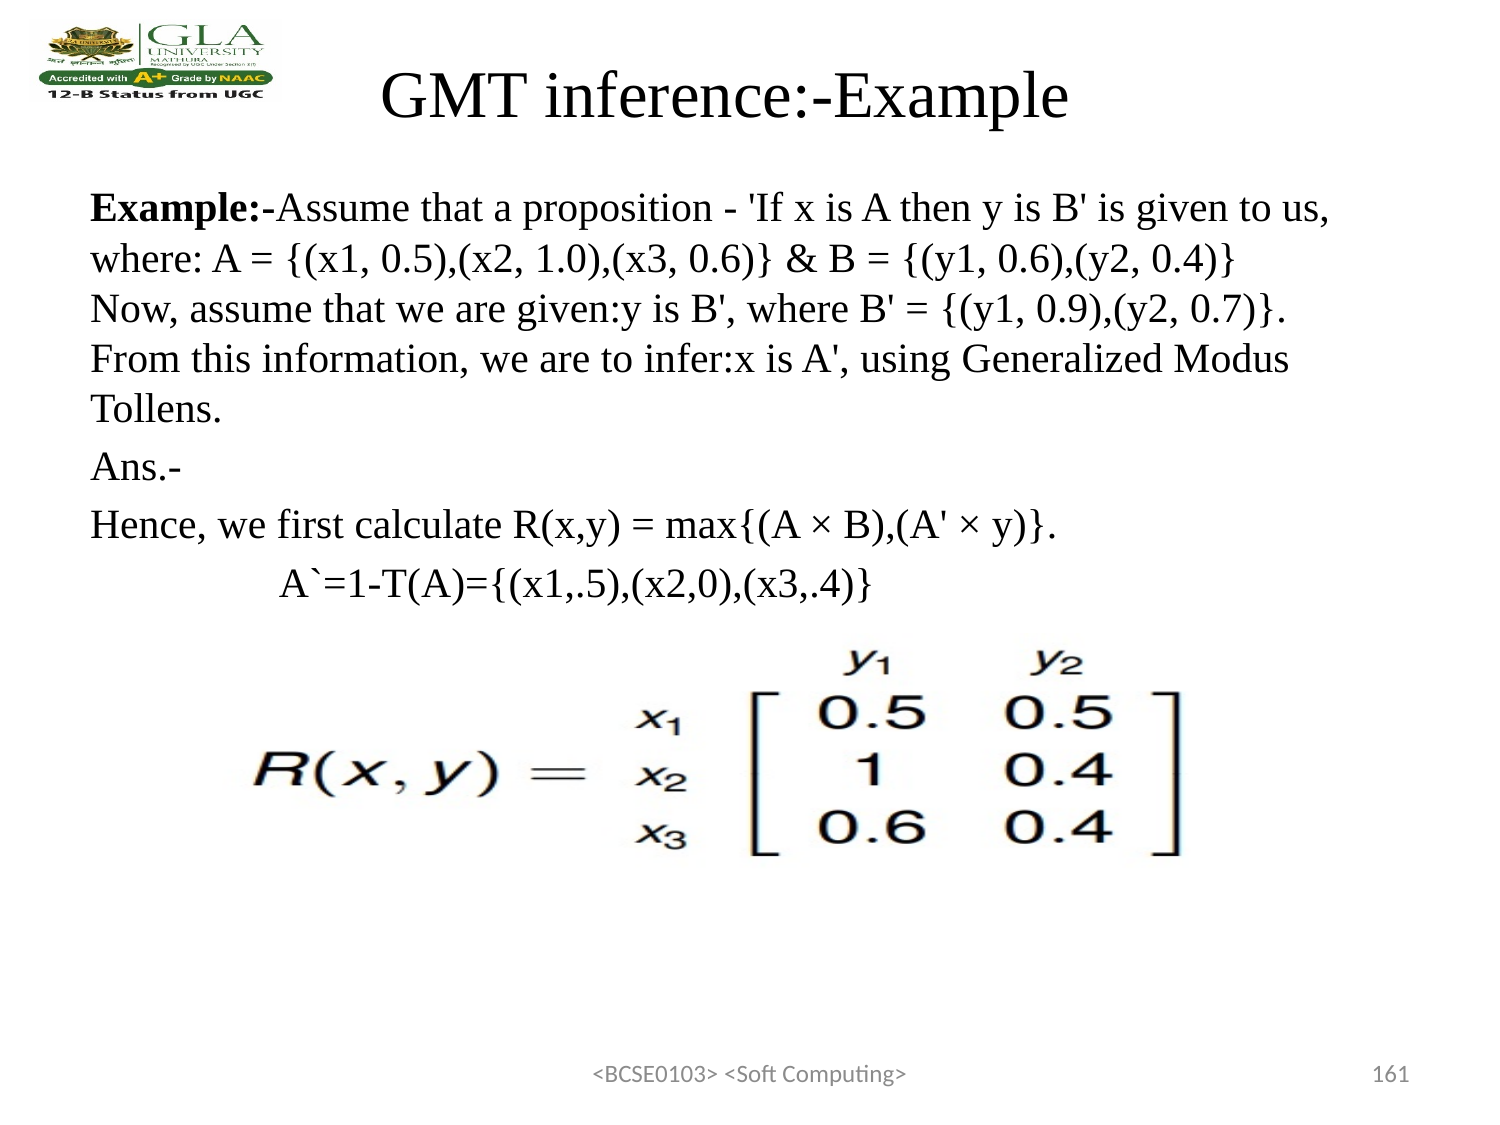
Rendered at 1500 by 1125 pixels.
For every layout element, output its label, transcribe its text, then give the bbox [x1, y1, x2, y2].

picture [155, 633, 1272, 873]
title GMT inference:-Example [75, 19, 1425, 149]
list Example:-Assume that a proposition - 'If x is A then y is B' is given to us, where: A = {(x1, 0.5),(x2, 1.0),(x3, 0.6)} & B = {(y1, 0.6),(y2, 0.4)} Now, assume that we are given:y is B', where B' = {(y1, 0.9),(y2, 0.7)}. From this information, we are to infer:x is A', using Generalized Modus Tollens. Ans.- Hence, we first calculate R(x,y) = max{(A × B),(A' × y)}. A`=1-T(A)={(x1,.5),(x2,0),(x3,.4)} [75, 172, 1425, 1005]
slide_number 161 [1074, 1042, 1425, 1103]
footer <BCSE0103> <Soft Computing> [512, 1042, 988, 1103]
picture [29, 19, 282, 102]
